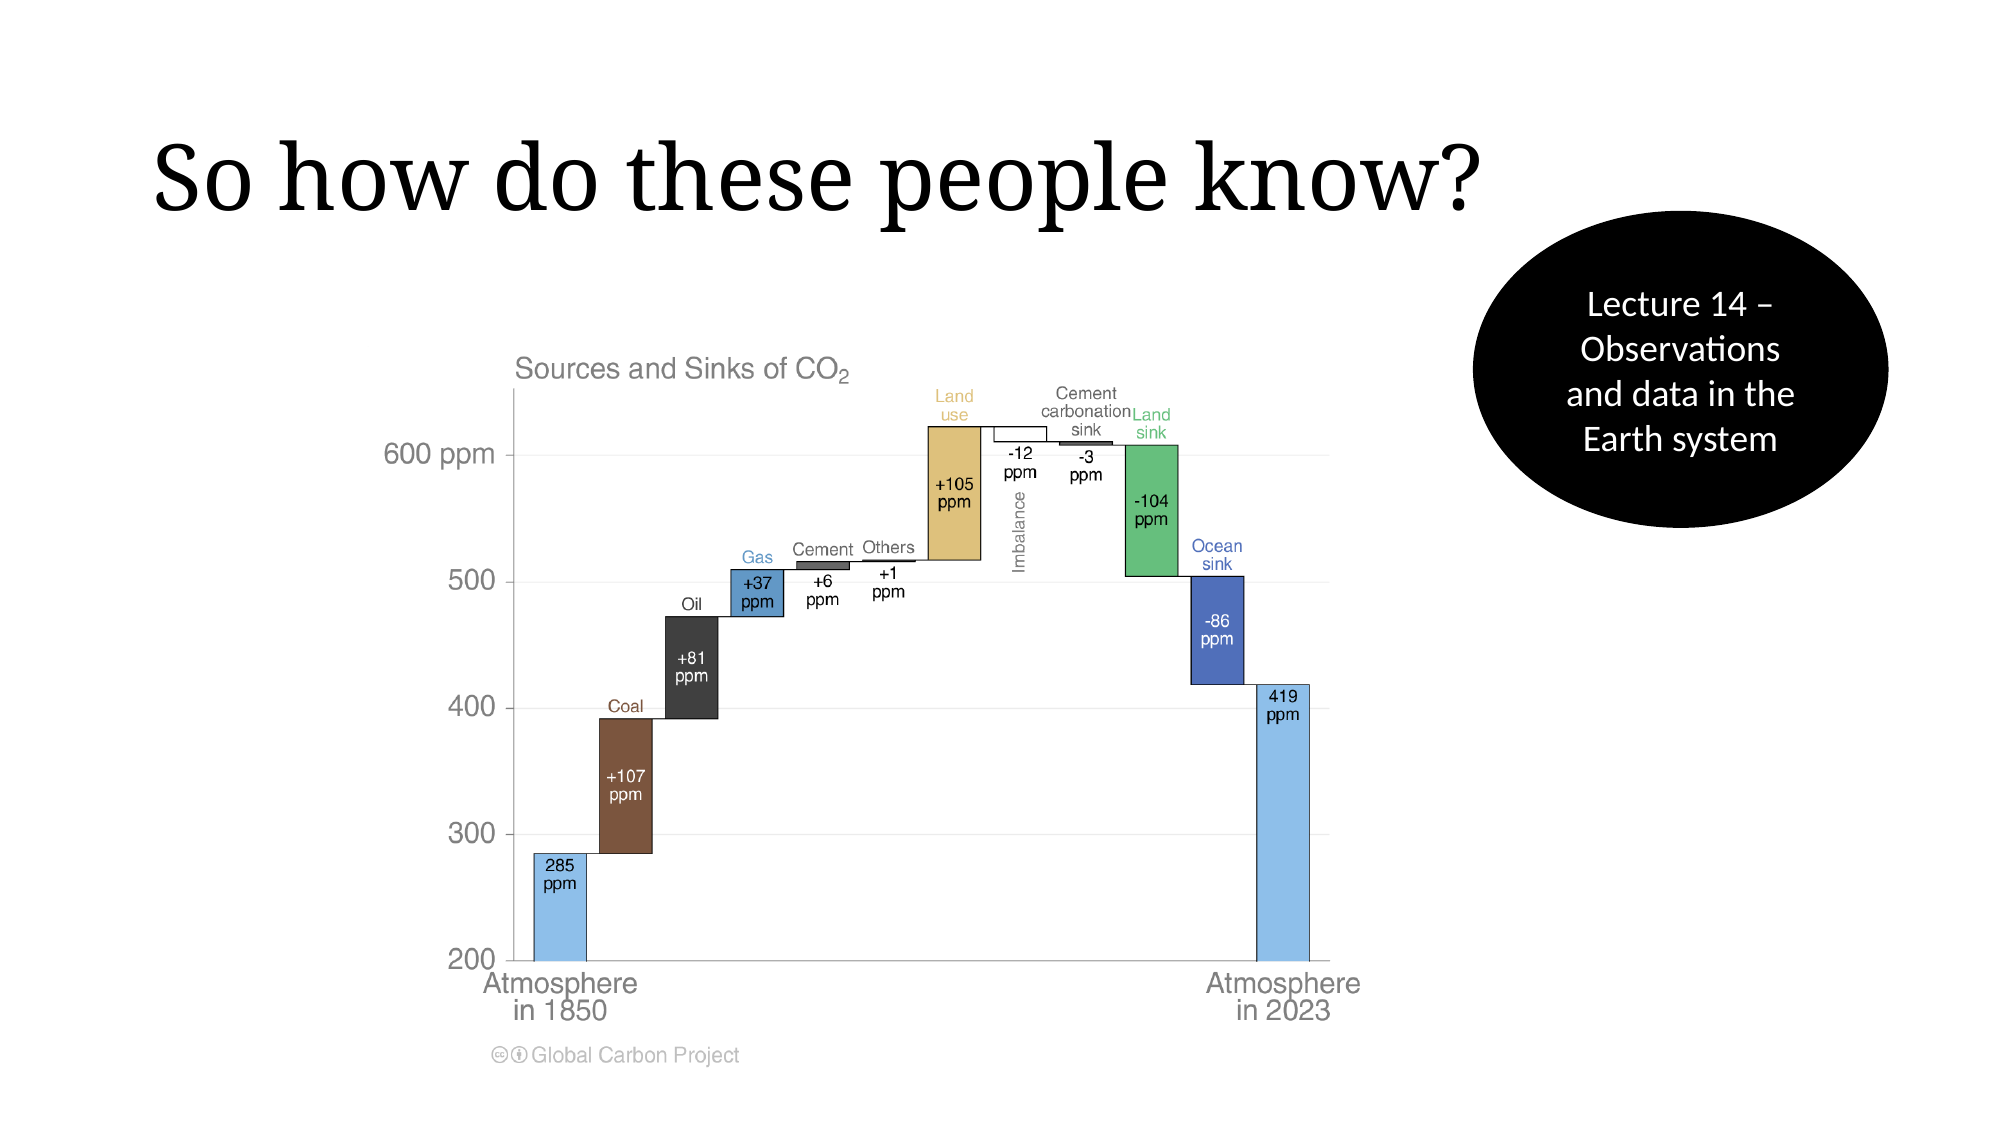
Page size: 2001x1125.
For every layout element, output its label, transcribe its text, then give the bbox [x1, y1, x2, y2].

title So how do these people know? [137, 72, 1863, 290]
text_box Lecture 14 – Observations and data in the Earth system [1479, 210, 1889, 528]
picture [358, 329, 1642, 1072]
